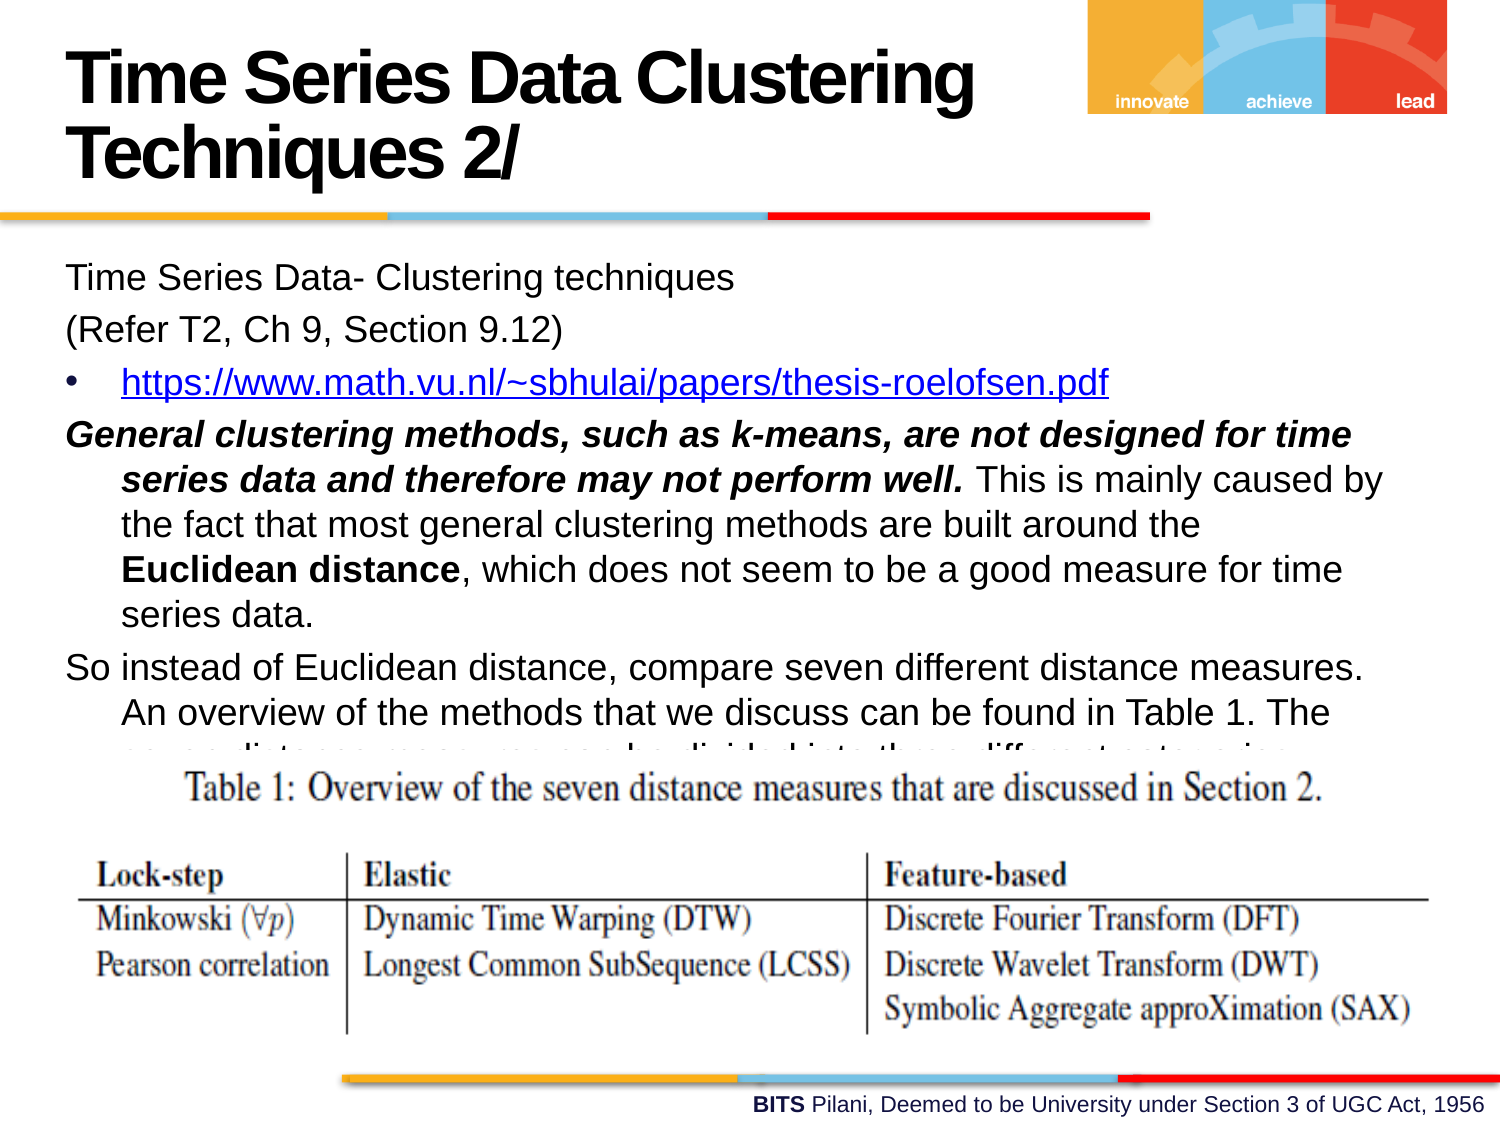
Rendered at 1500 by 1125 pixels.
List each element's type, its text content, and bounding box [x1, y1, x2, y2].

list Time Series Data Clustering Techniques 2/ [50, 24, 1088, 213]
picture [1087, 0, 1448, 114]
list Time Series Data- Clustering techniques (Refer T2, Ch 9, Section 9.12) https://www.math.vu.nl/~sbhulai/papers/thesis-roelofsen.pdf General clustering methods, such as k-means, are not designed for time series data and therefore may not perform well. This is mainly caused by the fact that most general clustering methods are built around the Euclidean distance, which does not seem to be a good measure for time series data. So instead of Euclidean distance, compare seven different distance measures. An overview of the methods that we discuss can be found in Table 1. The seven distance measures can be divided into three different categories: lock-step, elastic and feature-based distance measures. [50, 245, 1400, 988]
picture [74, 749, 1451, 1058]
